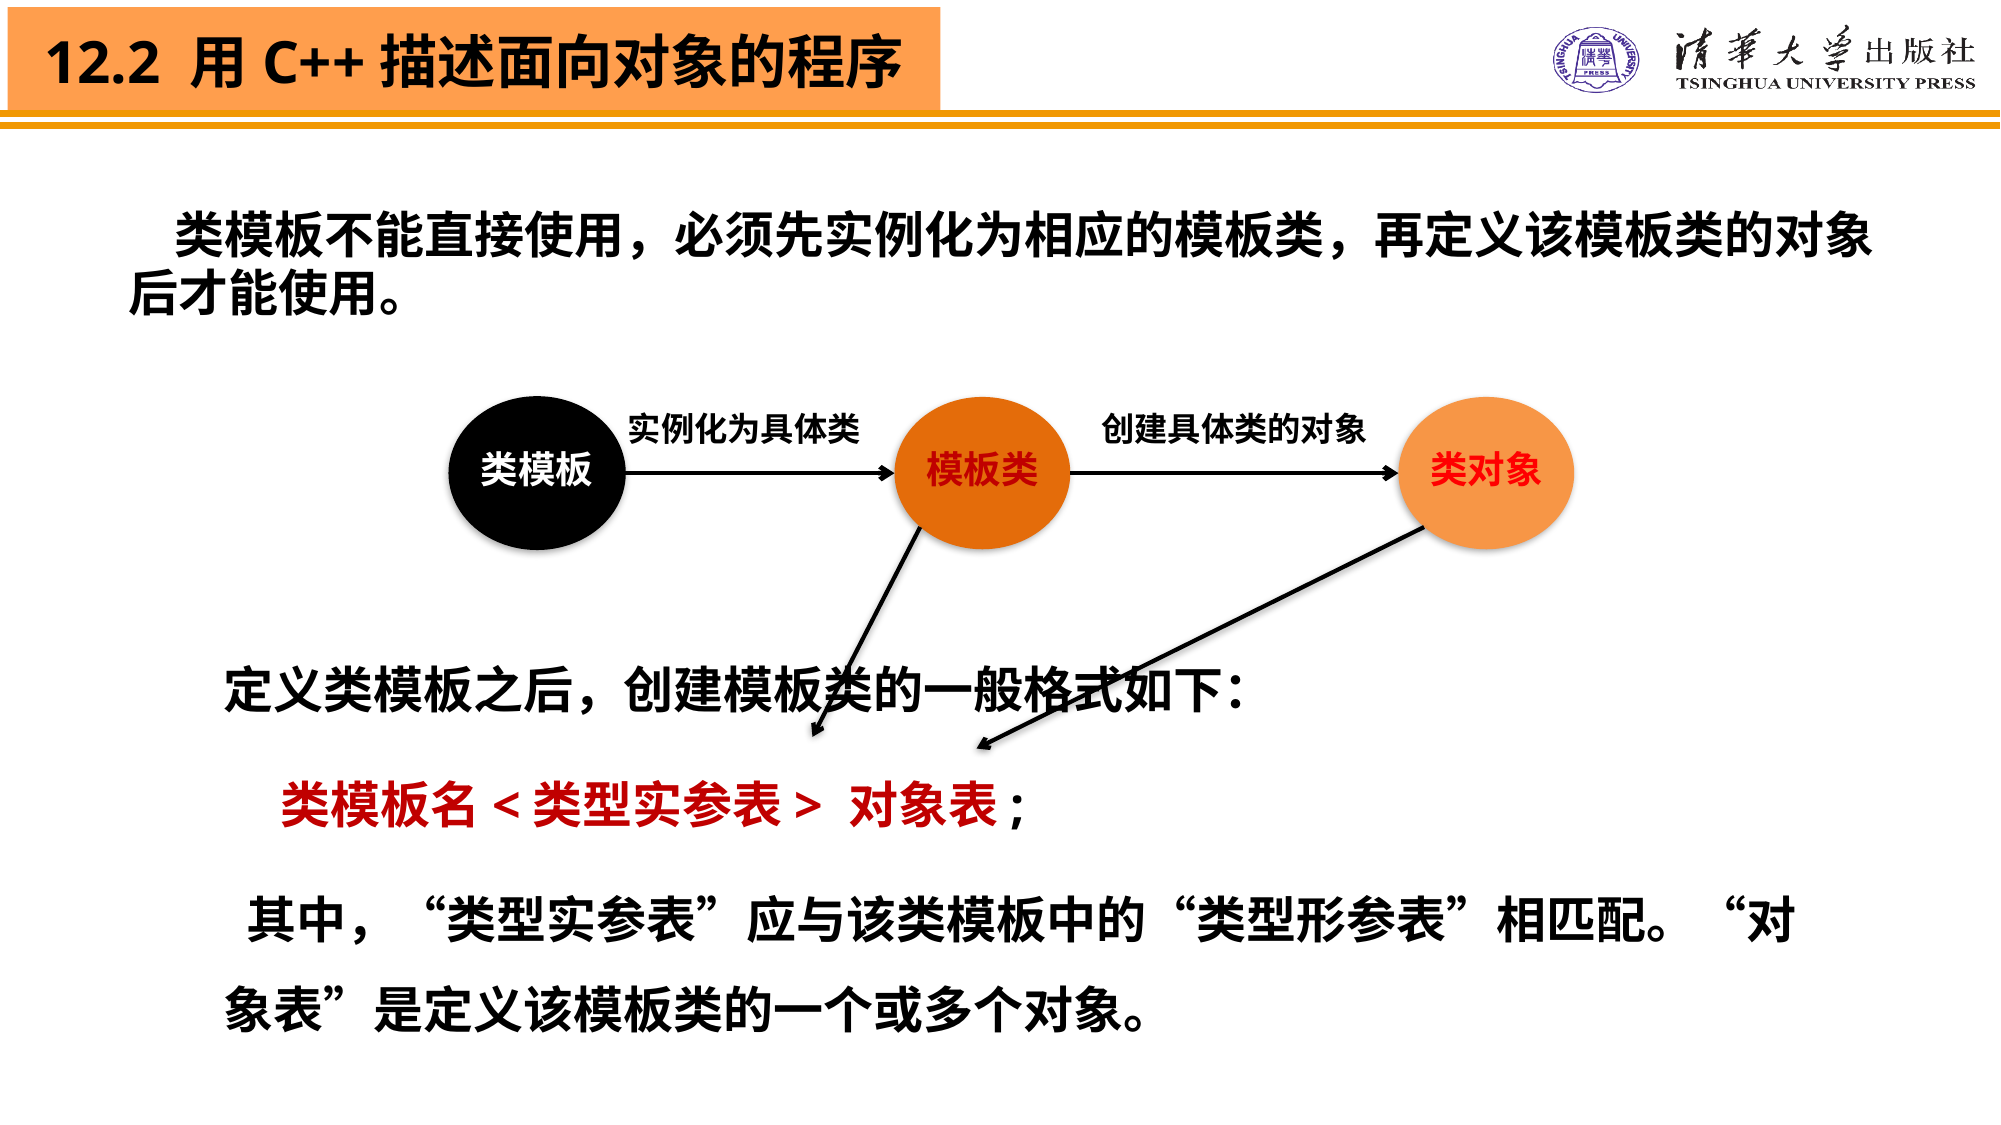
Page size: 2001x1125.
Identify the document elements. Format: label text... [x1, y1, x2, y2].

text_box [448, 396, 1575, 550]
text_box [761, 577, 972, 687]
picture [1504, 0, 2001, 144]
text_box 类模板不能直接使用，必须先实例化为相应的模板类，再定义该模板类的对象后才能使用。 [114, 197, 1922, 330]
text_box 定义类模板之后，创建模板类的一般格式如下： 类模板名<类型实参表> 对象表; 其中，“类型实参表”应与该类模板中的“类型形参表”相匹配。“对象表”是定义该模板类的一个或多个对象。 [208, 621, 1827, 1047]
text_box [1089, 413, 1312, 862]
